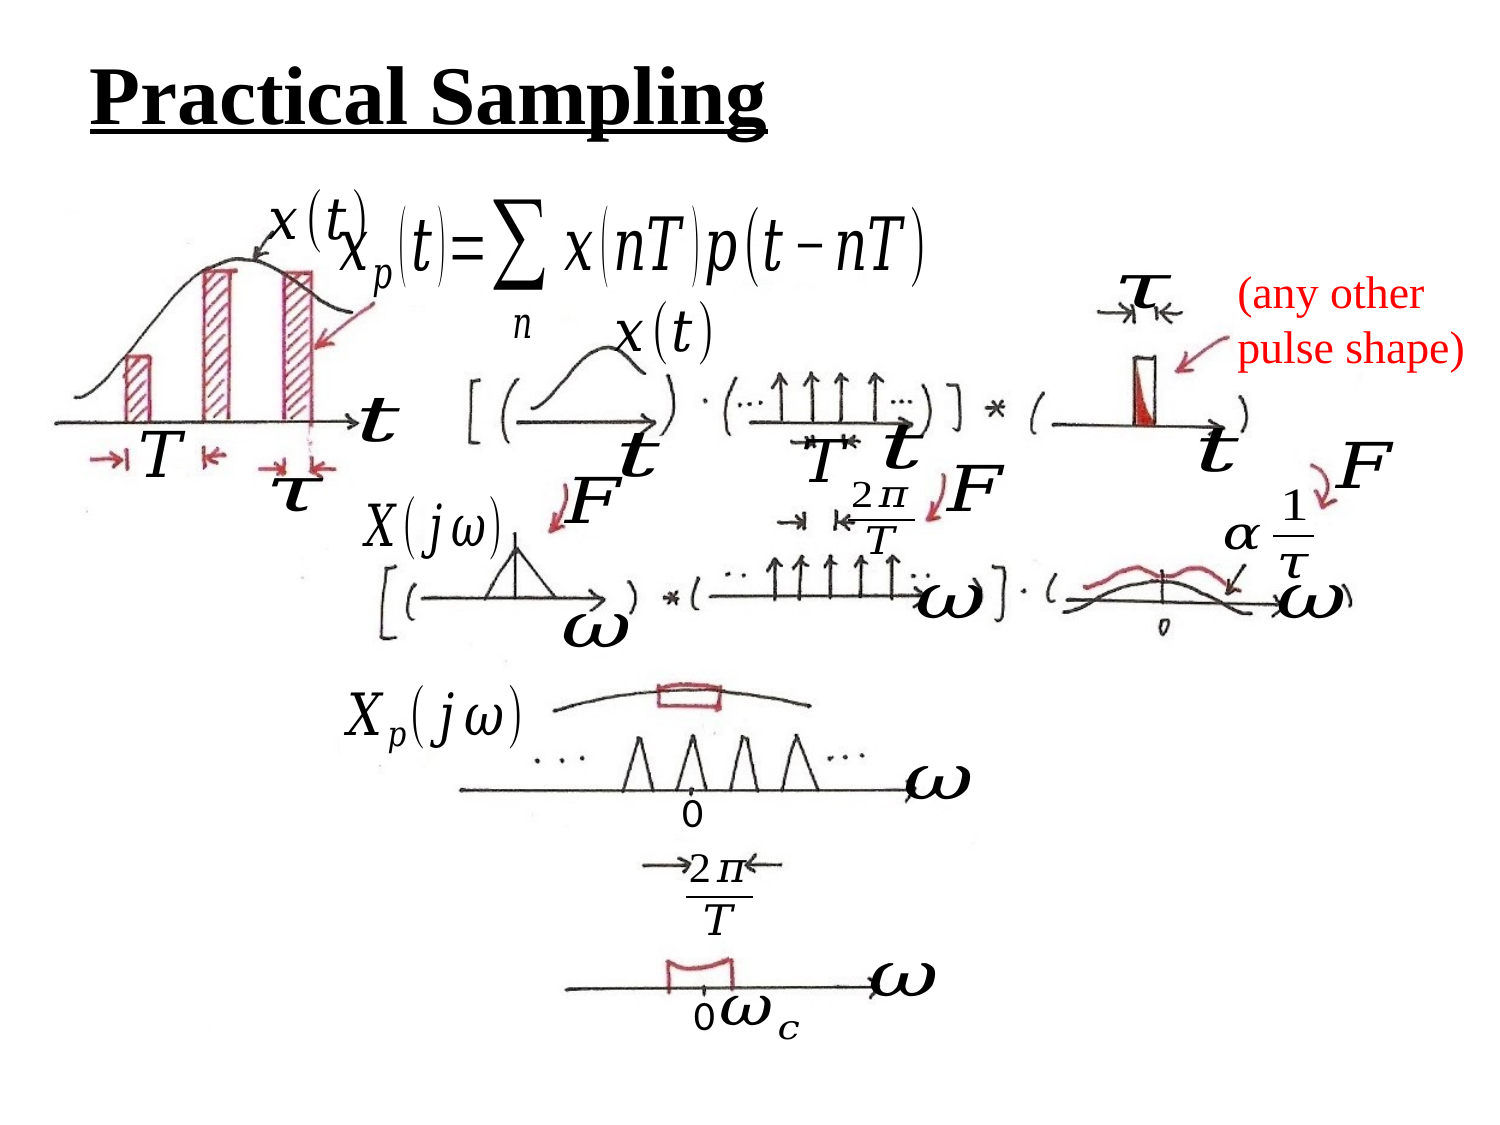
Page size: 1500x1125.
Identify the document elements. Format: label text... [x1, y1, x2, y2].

picture [40, 207, 1363, 1045]
text_box (any other pulse shape) [1367, 255, 1500, 380]
text_box Practical Sampling [0, 33, 1500, 149]
